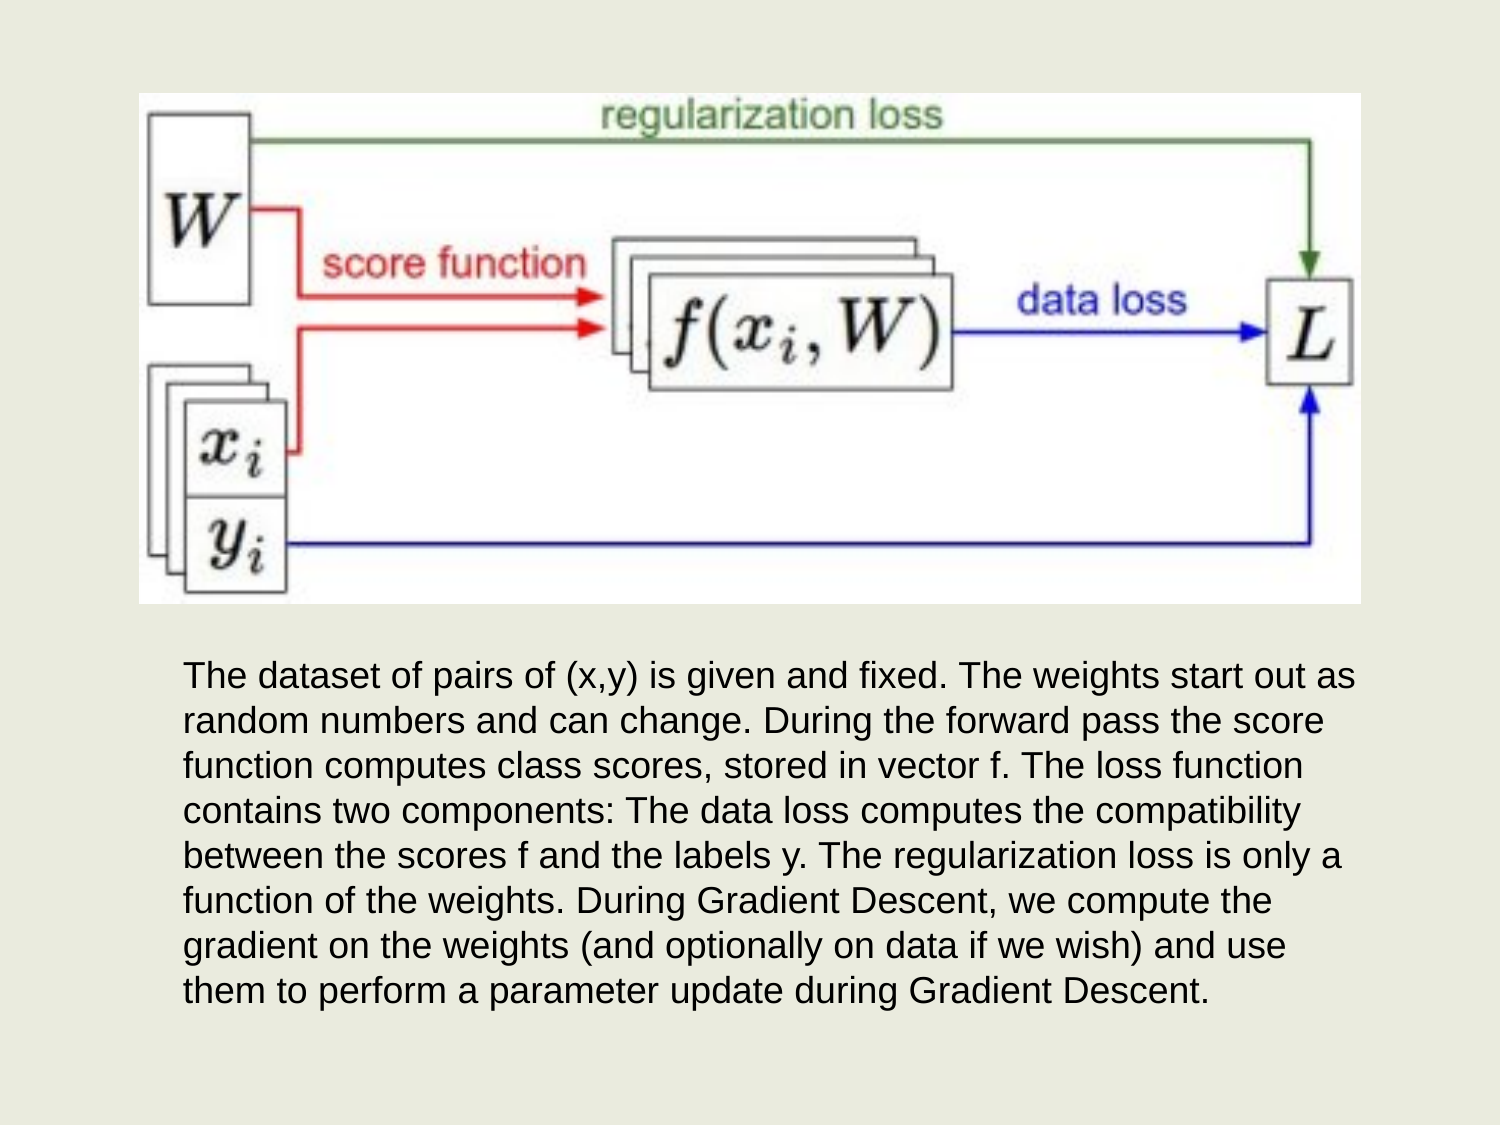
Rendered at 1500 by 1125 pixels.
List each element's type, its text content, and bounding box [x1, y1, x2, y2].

text_box The dataset of pairs of (x,y) is given and fixed. The weights start out as random numbers and can change. During the forward pass the score function computes class scores, stored in vector f. The loss function contains two components: The data loss computes the compatibility between the scores f and the labels y. The regularization loss is only a function of the weights. During Gradient Descent, we compute the gradient on the weights (and optionally on data if we wish) and use them to perform a parameter update during Gradient Descent. [168, 643, 1377, 1019]
picture [138, 93, 1362, 605]
